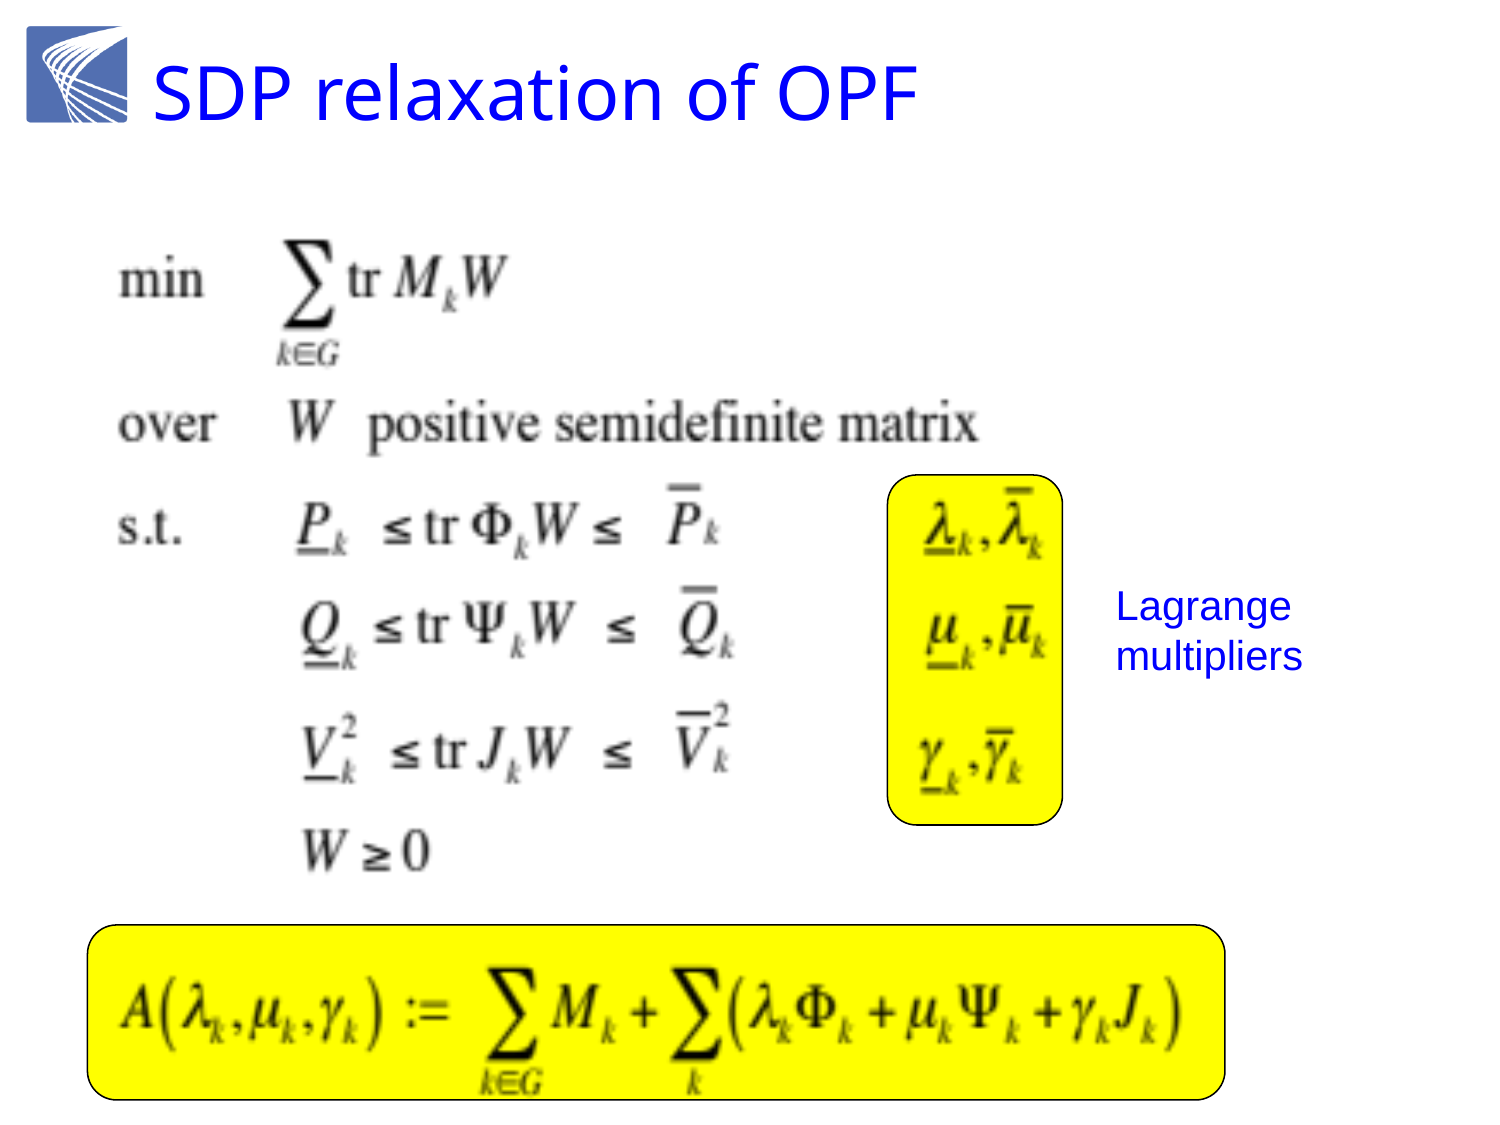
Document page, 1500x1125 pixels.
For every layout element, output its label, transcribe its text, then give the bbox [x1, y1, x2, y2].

text_box Lagrange multipliers [1100, 571, 1319, 687]
title SDP relaxation of OPF [137, 37, 1463, 176]
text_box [87, 924, 1226, 1101]
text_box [113, 229, 1063, 923]
picture [24, 24, 129, 124]
